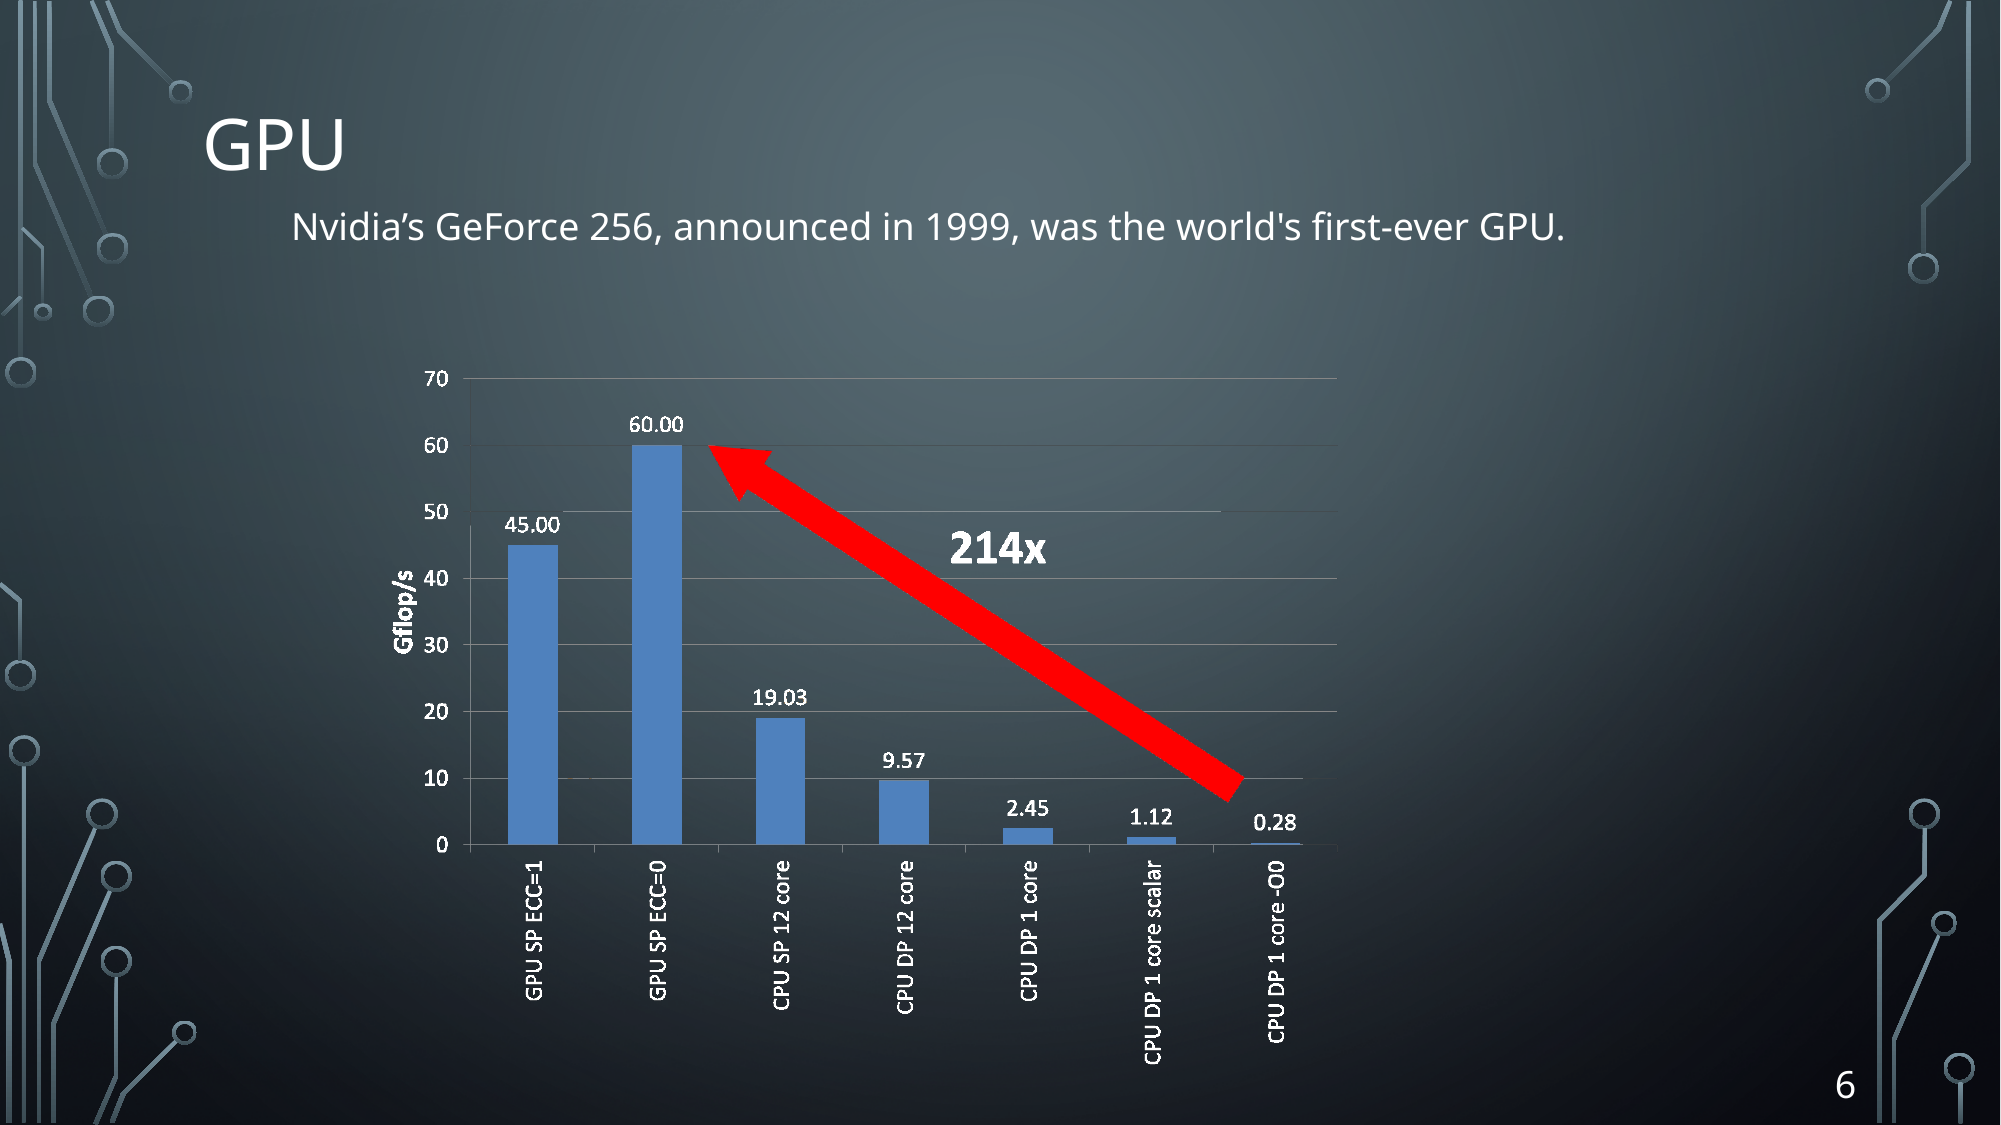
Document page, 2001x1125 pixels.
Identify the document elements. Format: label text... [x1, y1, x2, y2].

title GPU [187, 101, 1813, 194]
picture [383, 360, 1349, 1068]
text_box Nvidia’s GeForce 256, announced in 1999, was the world's first-ever GPU. [276, 195, 1613, 256]
text_box 6 [1801, 1053, 1890, 1120]
